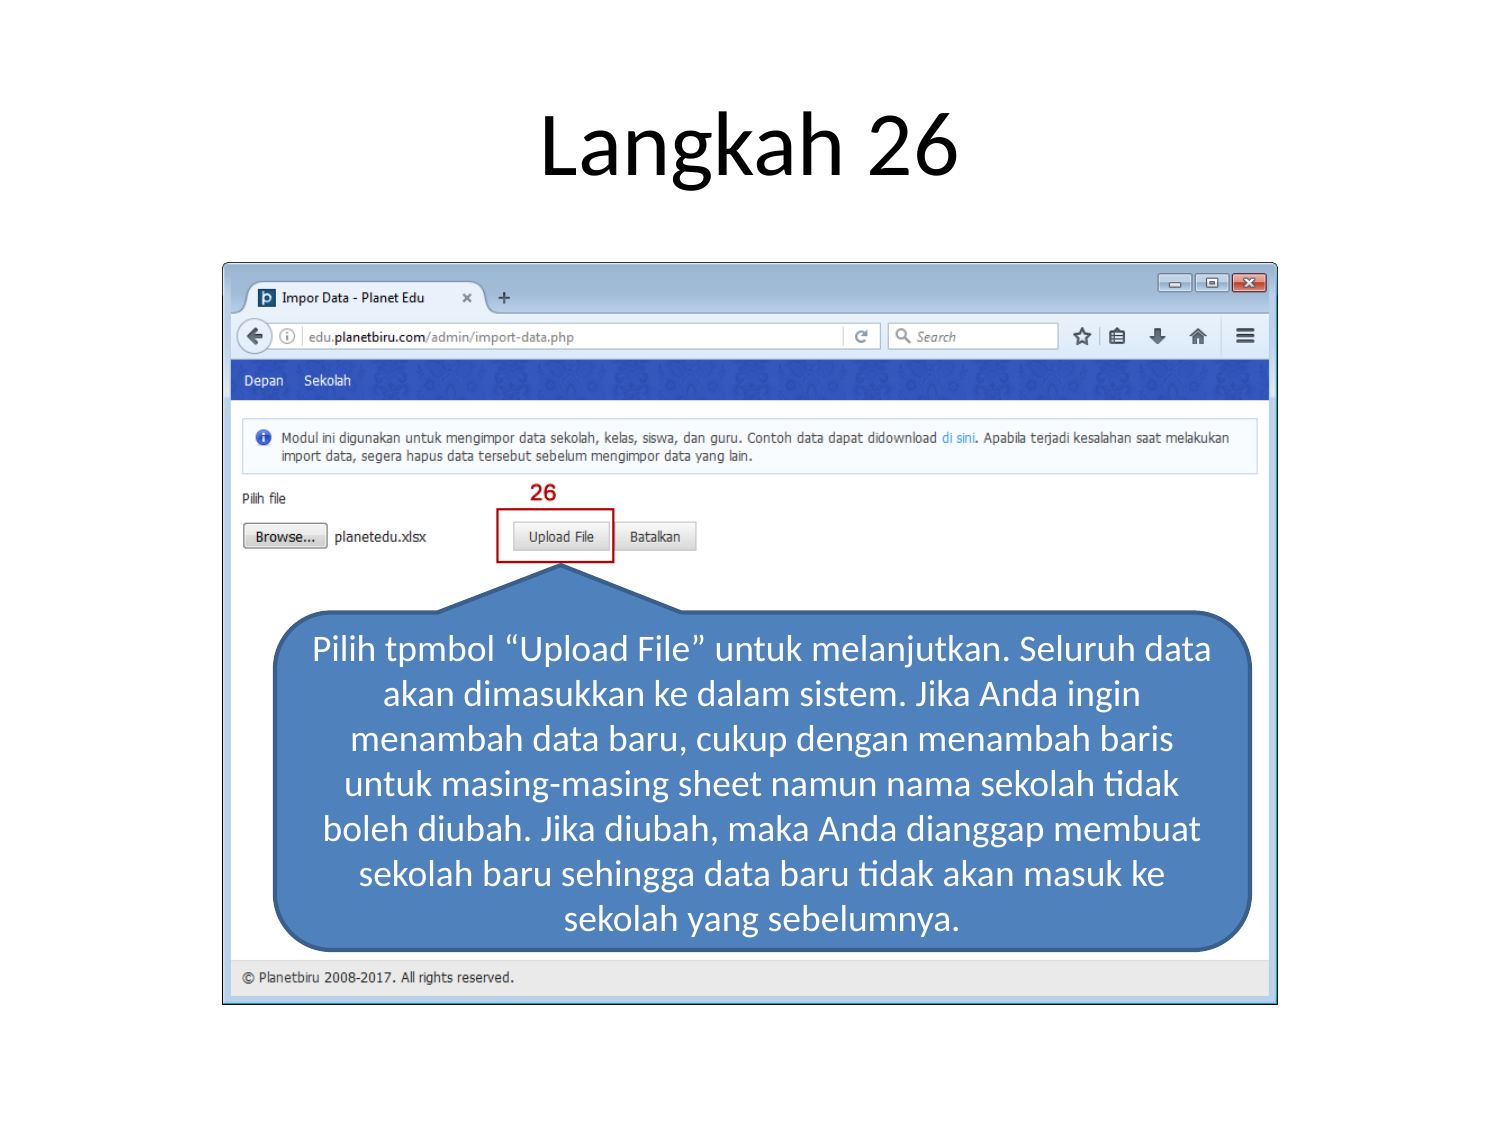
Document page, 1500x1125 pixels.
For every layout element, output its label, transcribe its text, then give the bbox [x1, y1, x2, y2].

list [222, 262, 1278, 1006]
title Langkah 26 [75, 45, 1425, 233]
